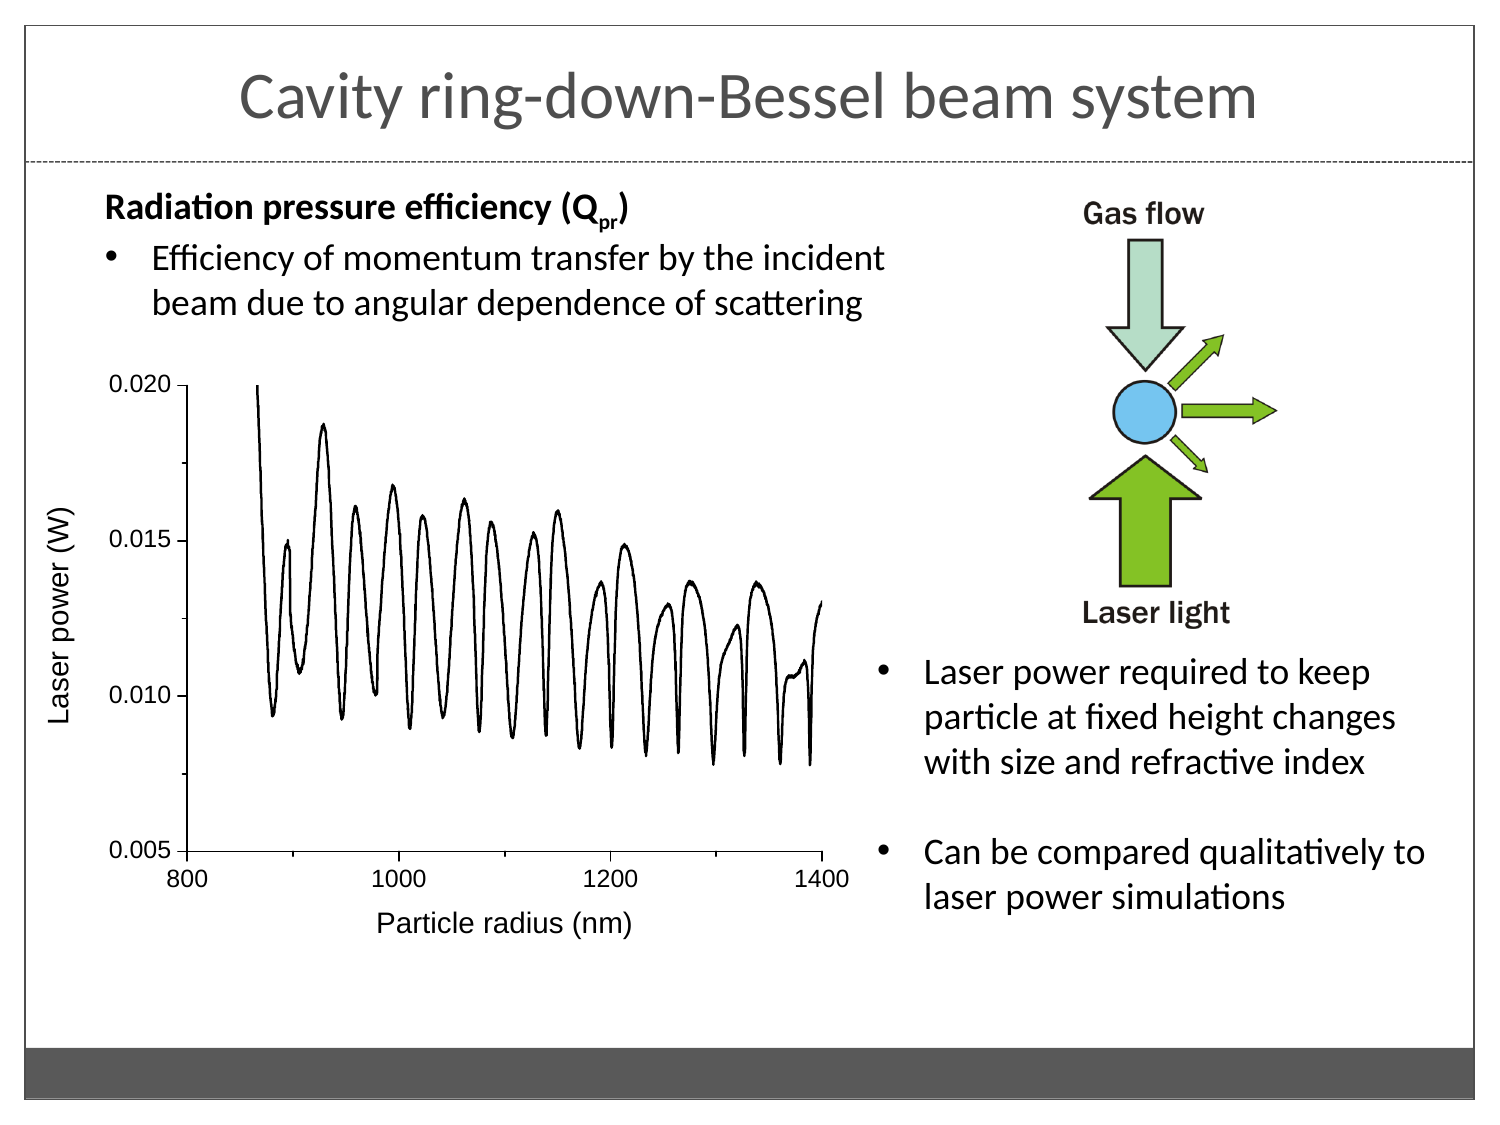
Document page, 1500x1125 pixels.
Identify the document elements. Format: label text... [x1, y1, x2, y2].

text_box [20, 309, 953, 961]
text_box Laser power required to keep particle at fixed height changes with size and refractive index Can be compared qualitatively to laser power simulations [960, 639, 1480, 925]
picture [1080, 201, 1279, 629]
text_box Radiation pressure efficiency (Qpr) Efficiency of momentum transfer by the incident beam due to angular dependence of scattering [90, 174, 921, 307]
title Cavity ring-down-Bessel beam system [49, 45, 1450, 140]
